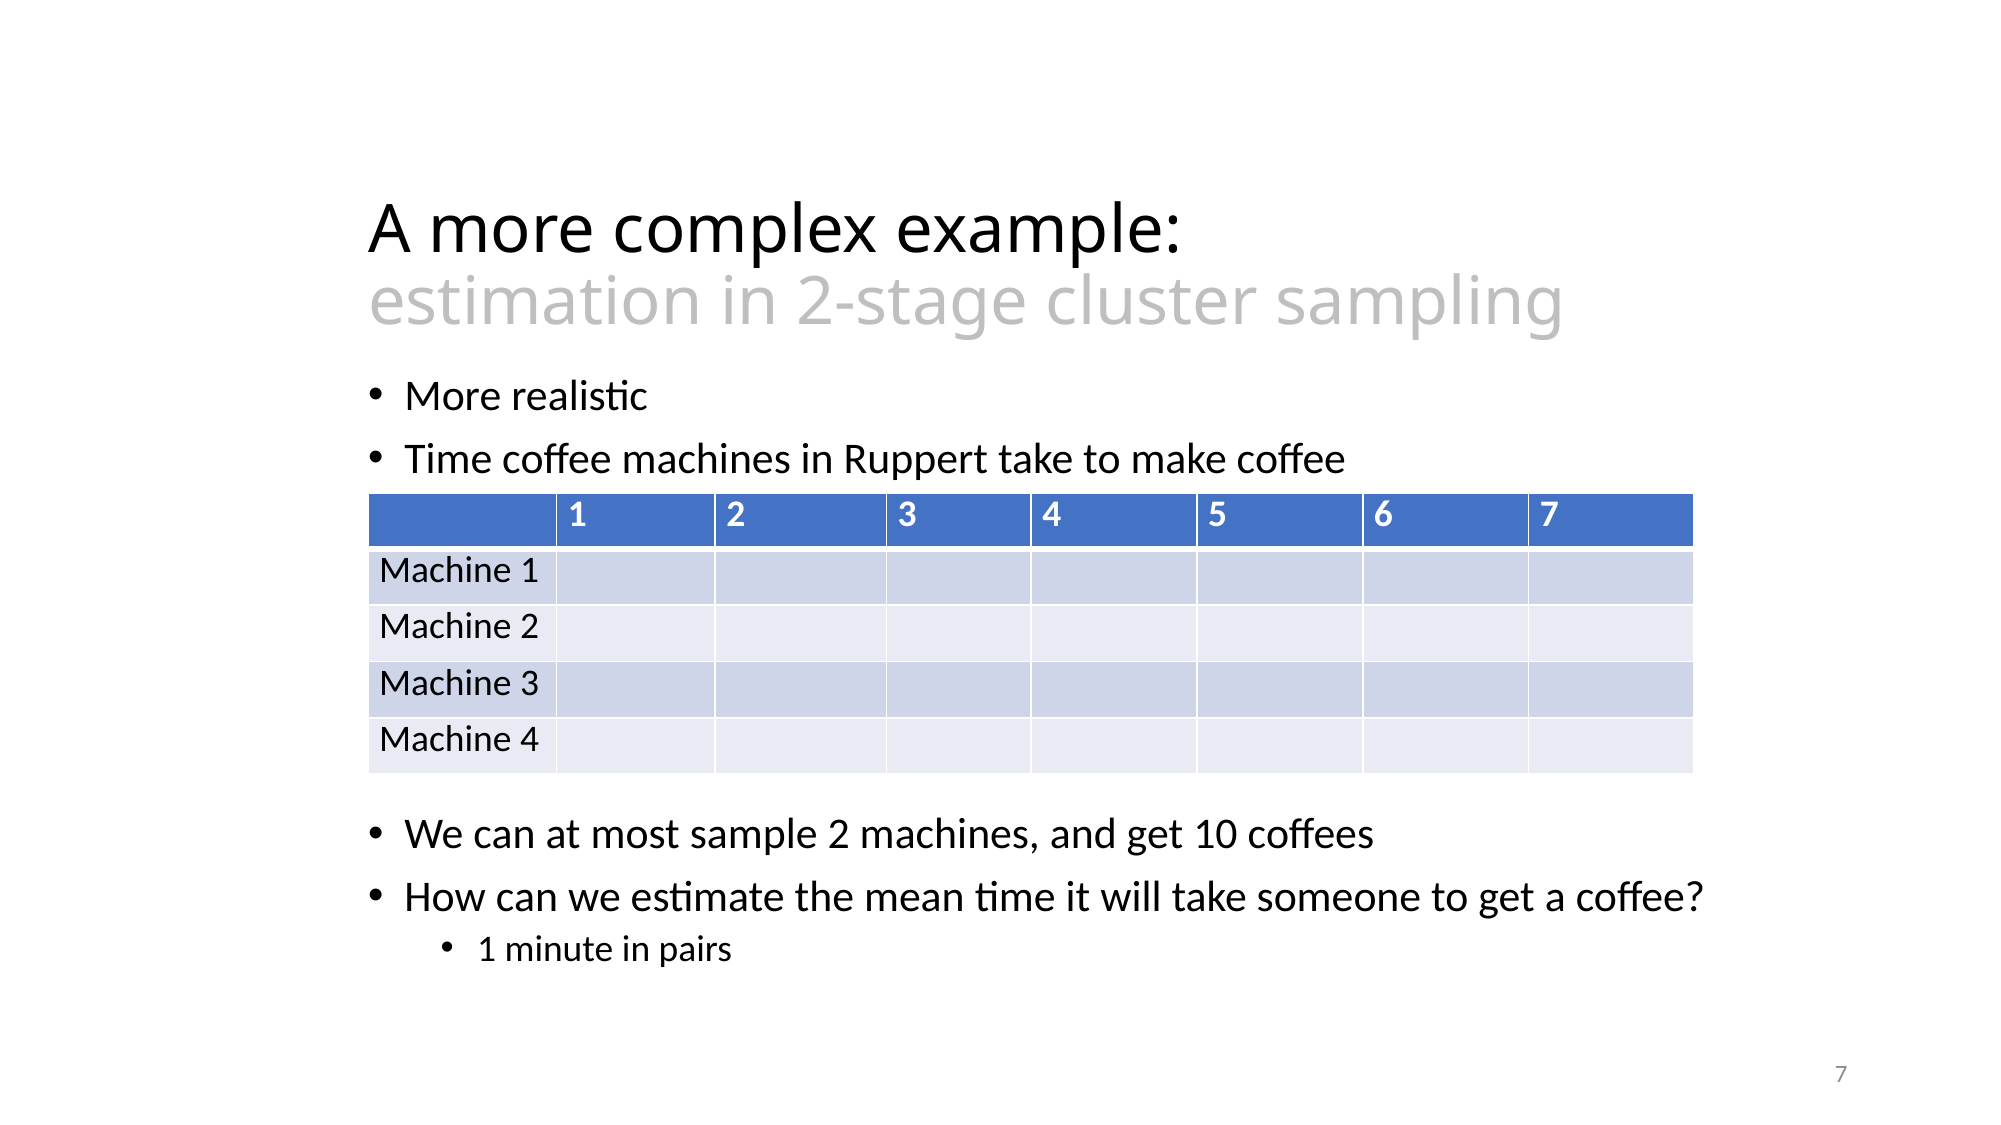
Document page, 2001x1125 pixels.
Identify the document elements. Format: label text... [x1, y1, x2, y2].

table_cell Machine 2 [369, 606, 556, 661]
slide_number 7 [1412, 1042, 1863, 1103]
table_header 5 [1198, 494, 1362, 546]
table_cell [1198, 606, 1362, 661]
table_header 4 [1032, 494, 1196, 546]
table_cell [1364, 662, 1528, 717]
table_cell [1198, 552, 1362, 604]
table_cell [1529, 552, 1693, 604]
table_cell [887, 719, 1030, 773]
table_header 6 [1364, 494, 1528, 546]
table_cell [1032, 662, 1196, 717]
table_cell [887, 662, 1030, 717]
table_header 3 [887, 494, 1030, 546]
title A more complex example: estimation in 2-stage cluster sampling [353, 185, 1750, 349]
table_cell [716, 606, 886, 661]
table_cell [1529, 662, 1693, 717]
table_cell [1032, 552, 1196, 604]
table_cell [557, 719, 714, 773]
table_cell [716, 719, 886, 773]
table_cell [557, 662, 714, 717]
table_cell [887, 606, 1030, 661]
table_cell [1529, 606, 1693, 661]
table_cell Machine 4 [369, 719, 556, 773]
table_header [369, 494, 556, 546]
table_cell [716, 662, 886, 717]
table_cell [557, 606, 714, 661]
list More realistic Time coffee machines in Ruppert take to make coffee Use cluster sampling (select 1). What is population mean? We can at most sample 2 machines, and get 10 coffees How can we estimate the mean time it will take someone to get a coffee? 1 minute in pairs [353, 365, 1736, 1011]
table_cell [1198, 662, 1362, 717]
table_cell [1364, 606, 1528, 661]
table_cell [1364, 719, 1528, 773]
table_header 7 [1529, 494, 1693, 546]
table_header 2 [716, 494, 886, 546]
table_cell [557, 552, 714, 604]
table_cell [1032, 719, 1196, 773]
table_cell [1032, 606, 1196, 661]
table_cell [1529, 719, 1693, 773]
table_cell Machine 1 [369, 552, 556, 604]
table_cell [1198, 719, 1362, 773]
table_cell [887, 552, 1030, 604]
table_cell [716, 552, 886, 604]
table_cell Machine 3 [369, 662, 556, 717]
table_cell [1364, 552, 1528, 604]
table_header 1 [557, 494, 714, 546]
